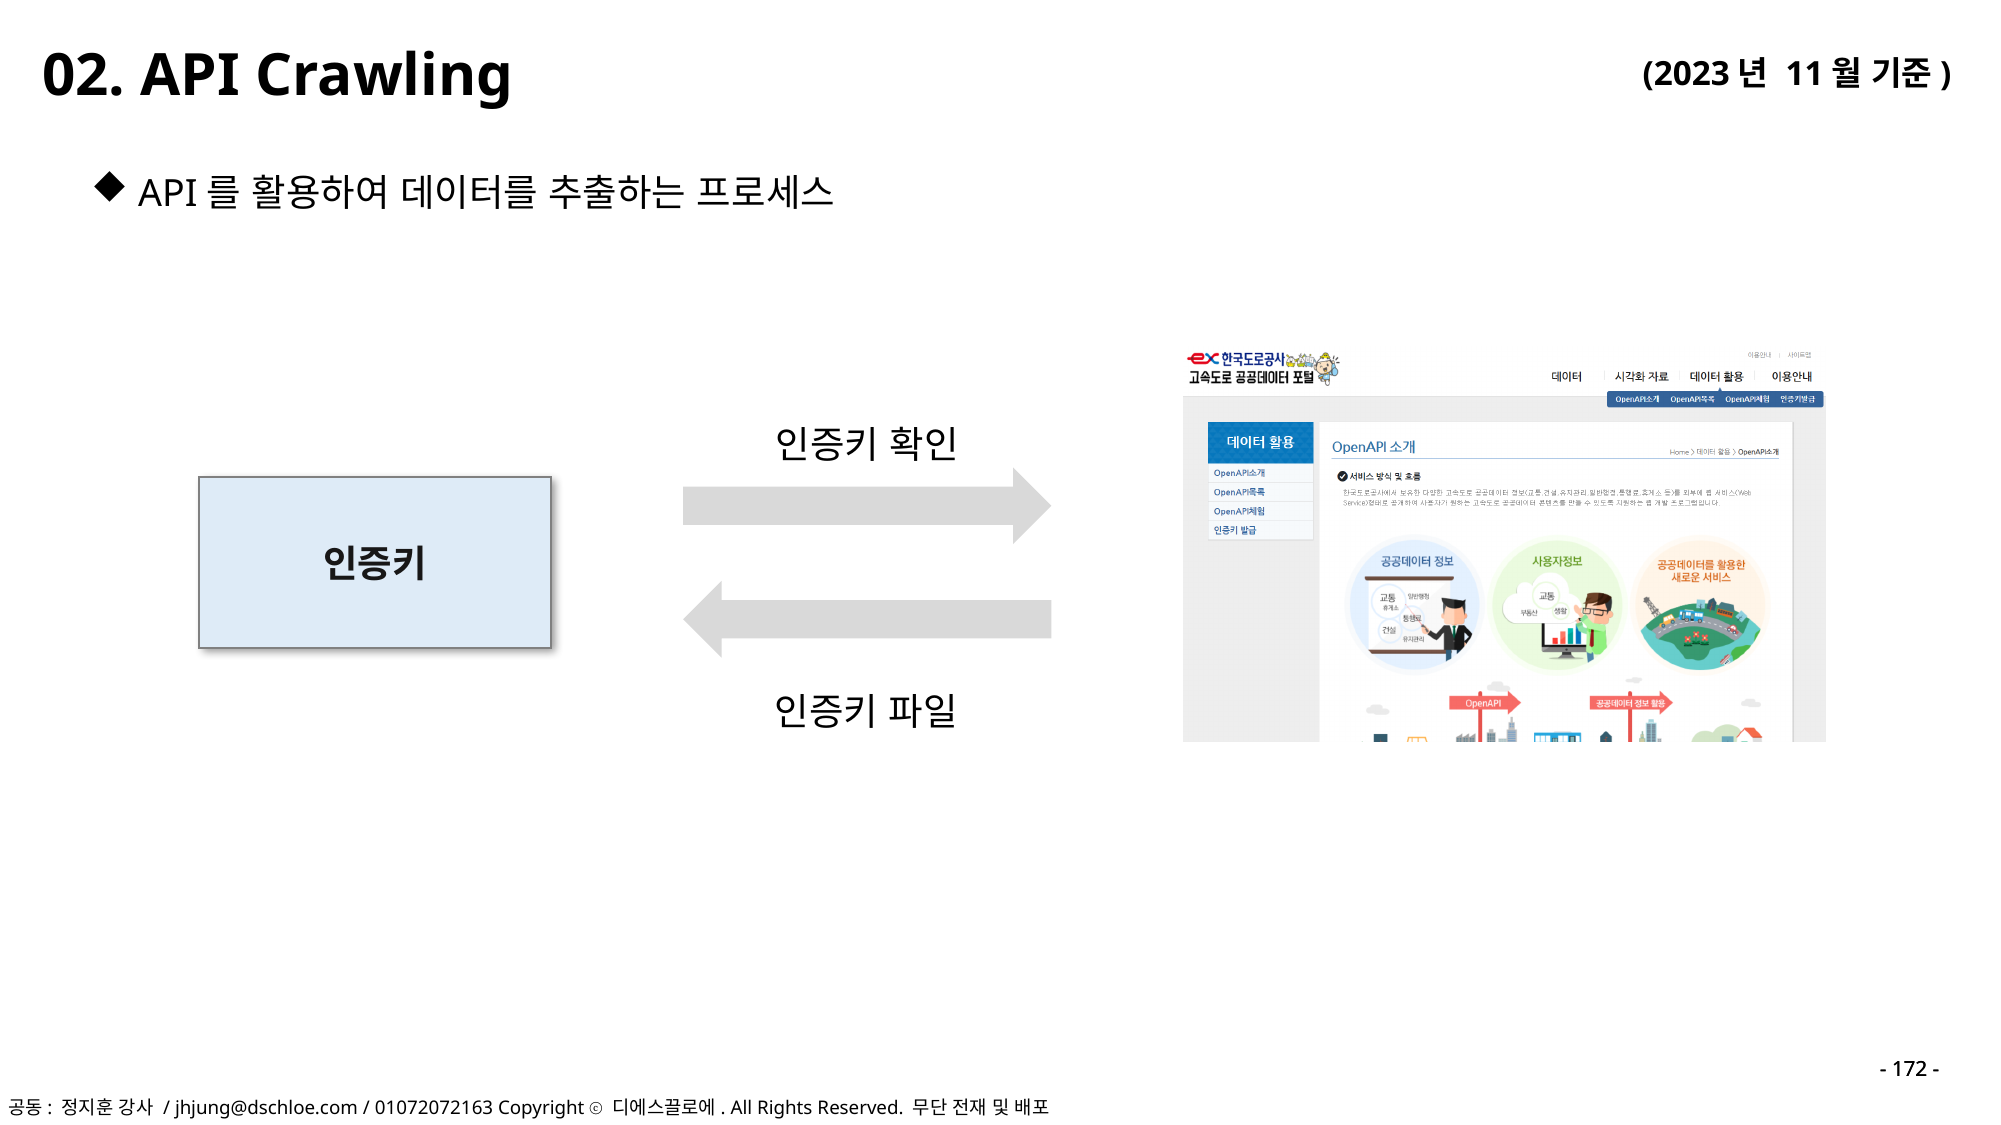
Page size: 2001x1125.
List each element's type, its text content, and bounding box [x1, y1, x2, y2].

picture [1183, 346, 1826, 742]
text_box 02. API Crawling [27, 30, 529, 115]
text_box 인증키 파일 [760, 657, 973, 740]
text_box 인증키 [198, 476, 552, 649]
text_box [681, 578, 1053, 661]
text_box API를 활용하여 데이터를 추출하는 프로세스 [76, 138, 850, 222]
text_box 인증키 확인 [761, 390, 974, 473]
slide_number - 172 - [1504, 1039, 1955, 1100]
text_box [682, 464, 1053, 547]
